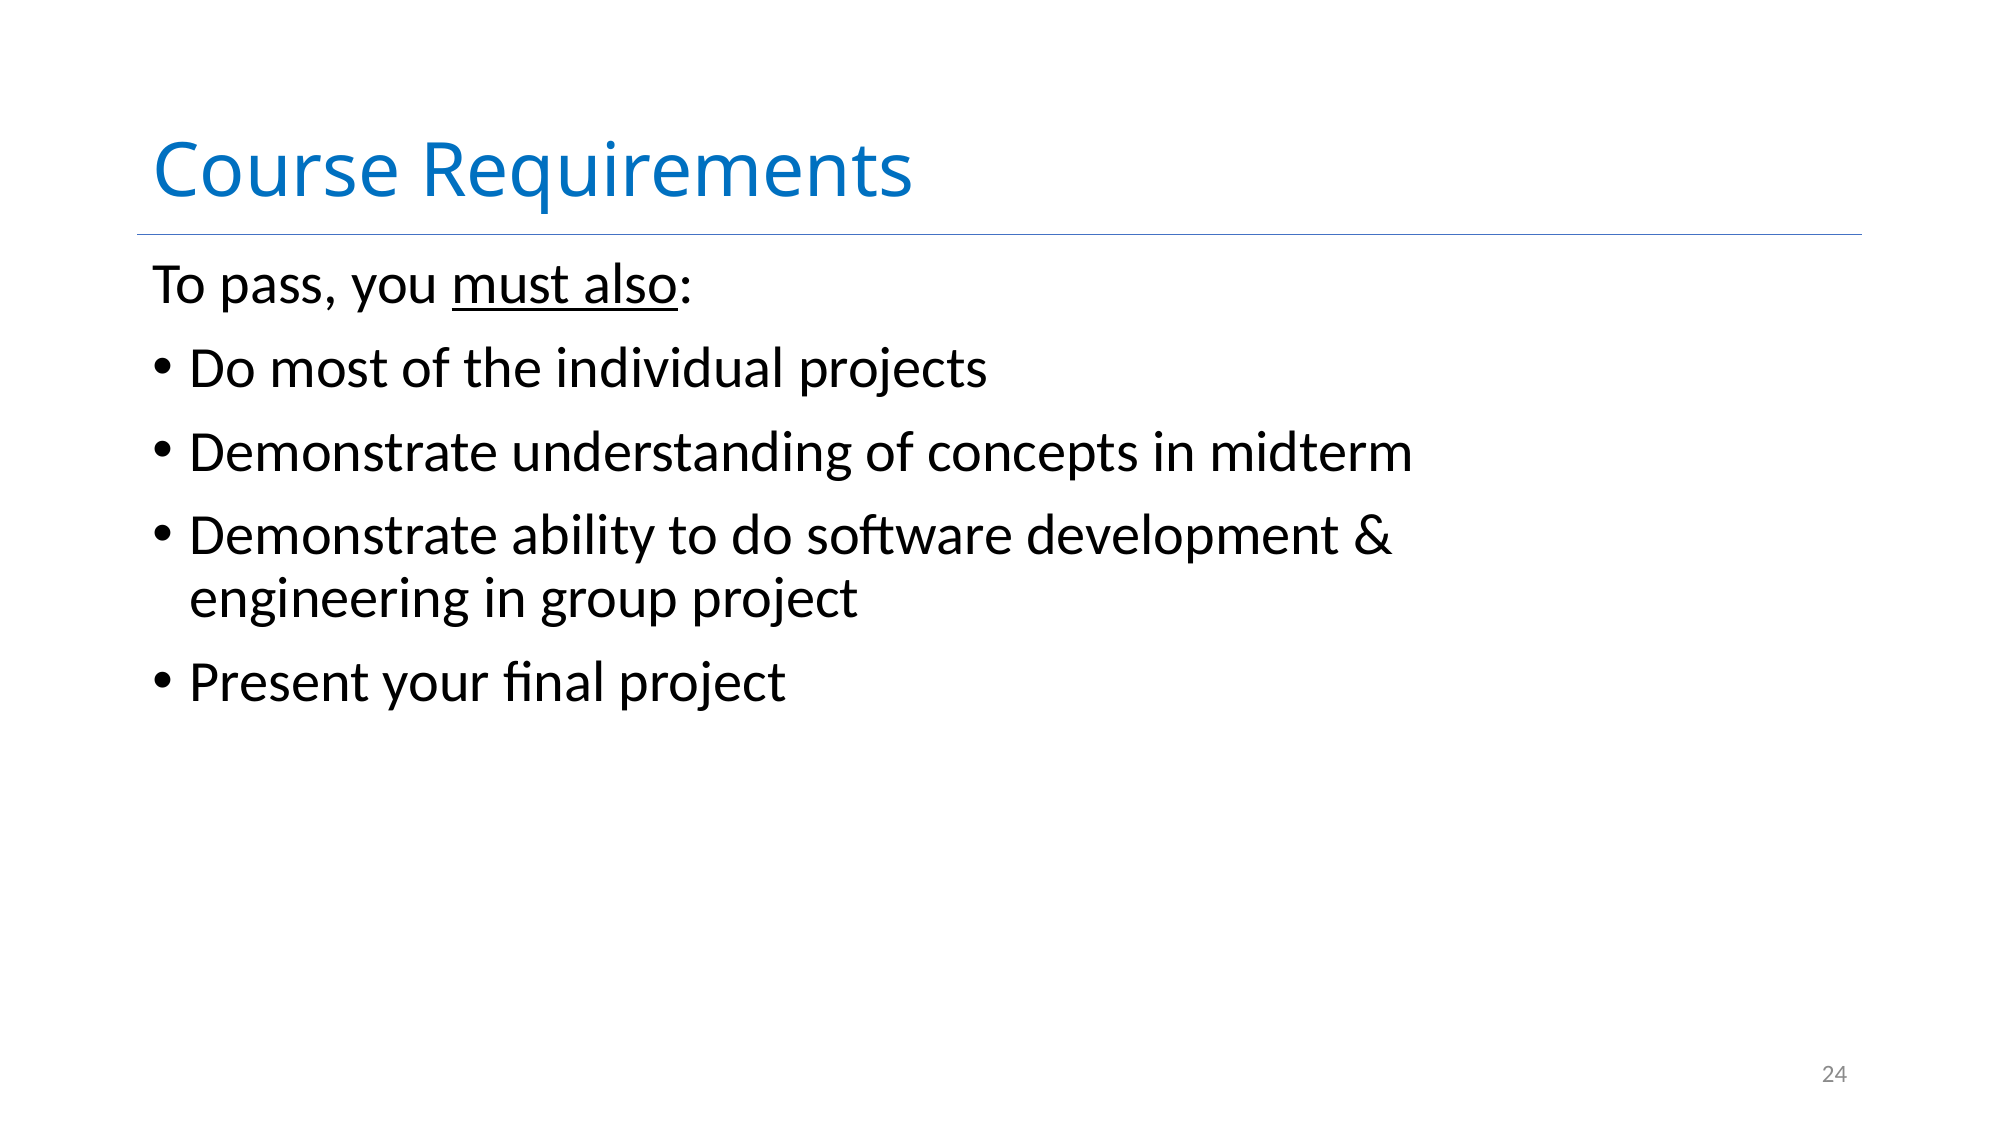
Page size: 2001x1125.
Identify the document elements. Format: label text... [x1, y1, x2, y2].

title Course Requirements [137, 3, 1863, 221]
slide_number 24 [1412, 1042, 1863, 1103]
list To pass, you must also: Do most of the individual projects Demonstrate understanding of concepts in midterm Demonstrate ability to do software development & engineering in group project Present your final project [137, 246, 1519, 960]
